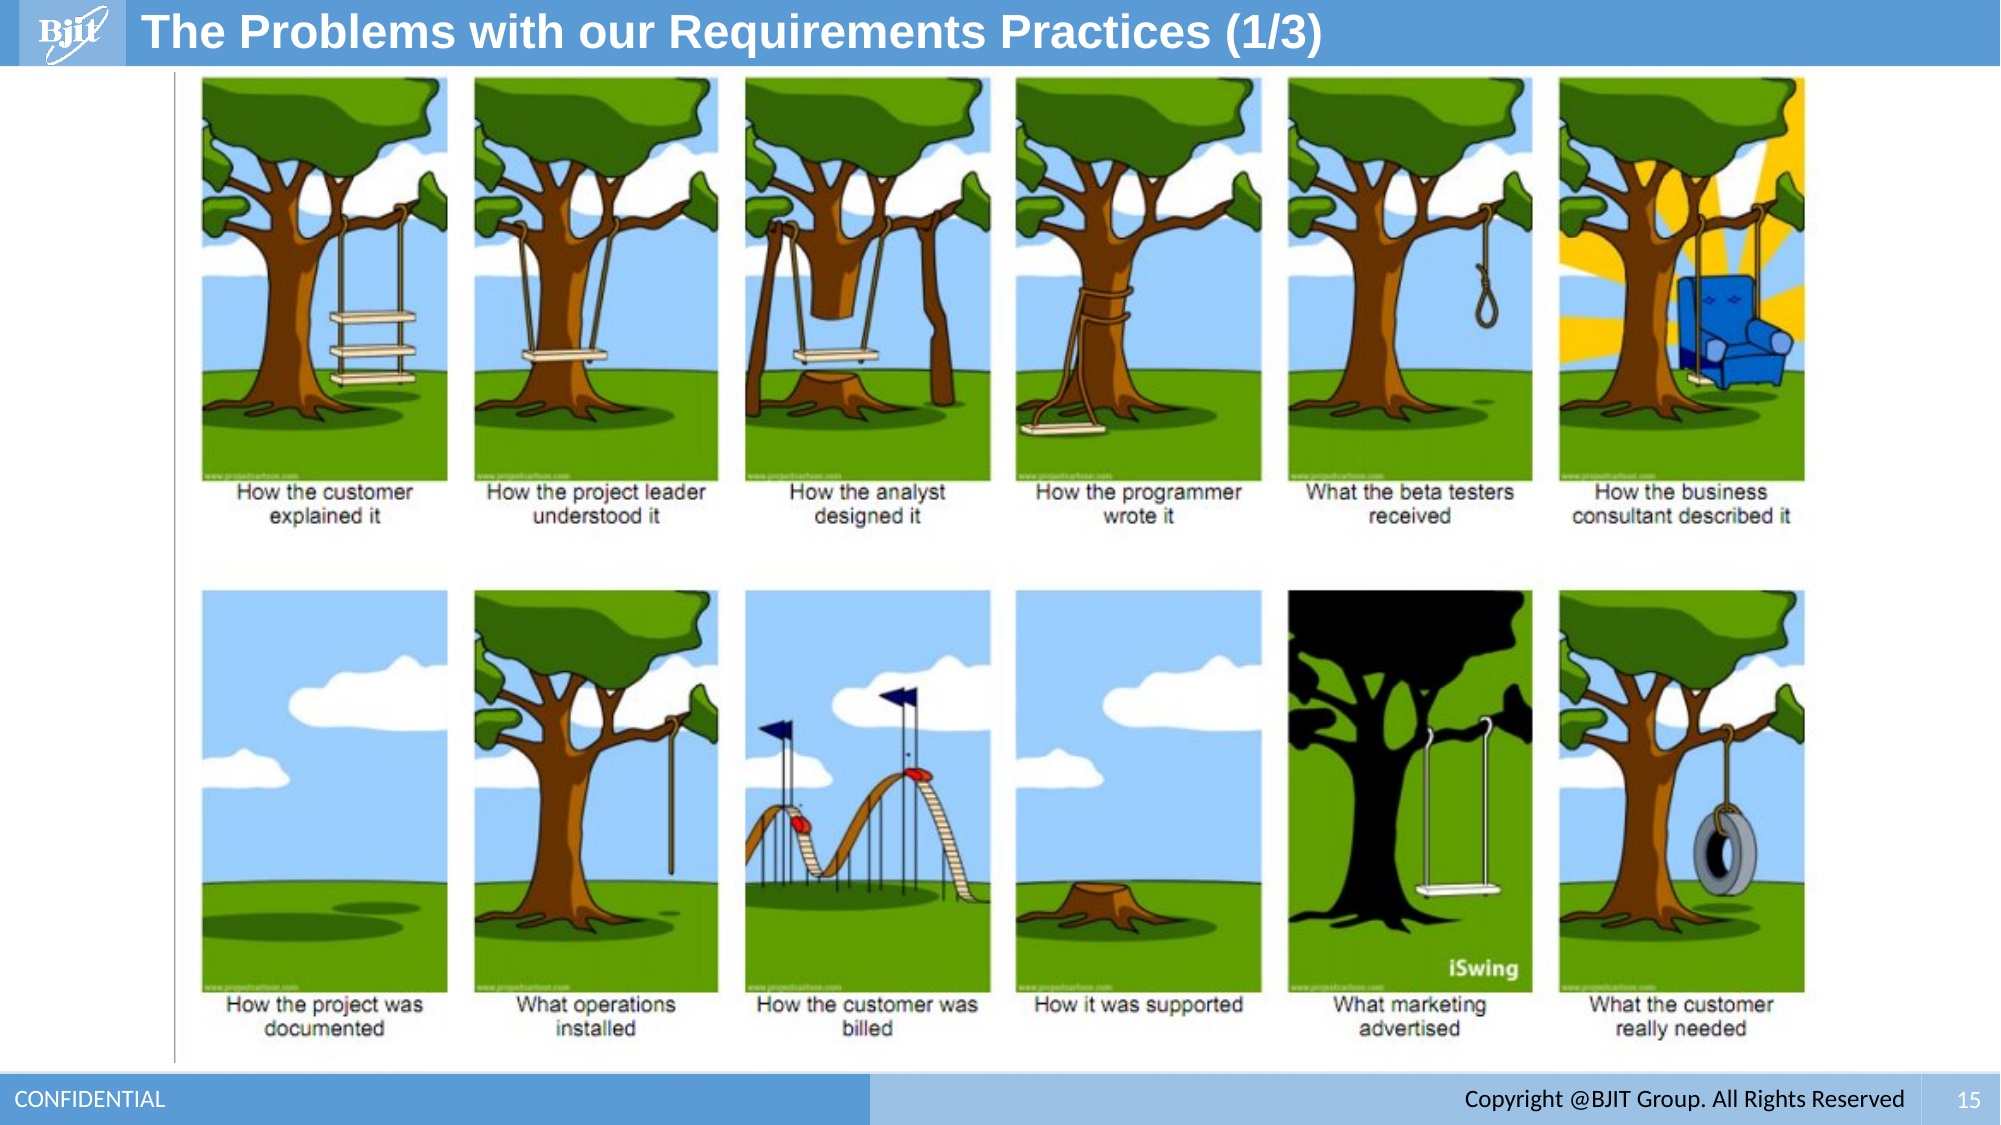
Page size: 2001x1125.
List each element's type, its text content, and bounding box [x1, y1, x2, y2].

title The Problems with our Requirements Practices (1/3) [125, 0, 1923, 67]
text_box [0, 65, 2000, 1072]
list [174, 72, 1817, 1063]
picture [37, 0, 110, 65]
